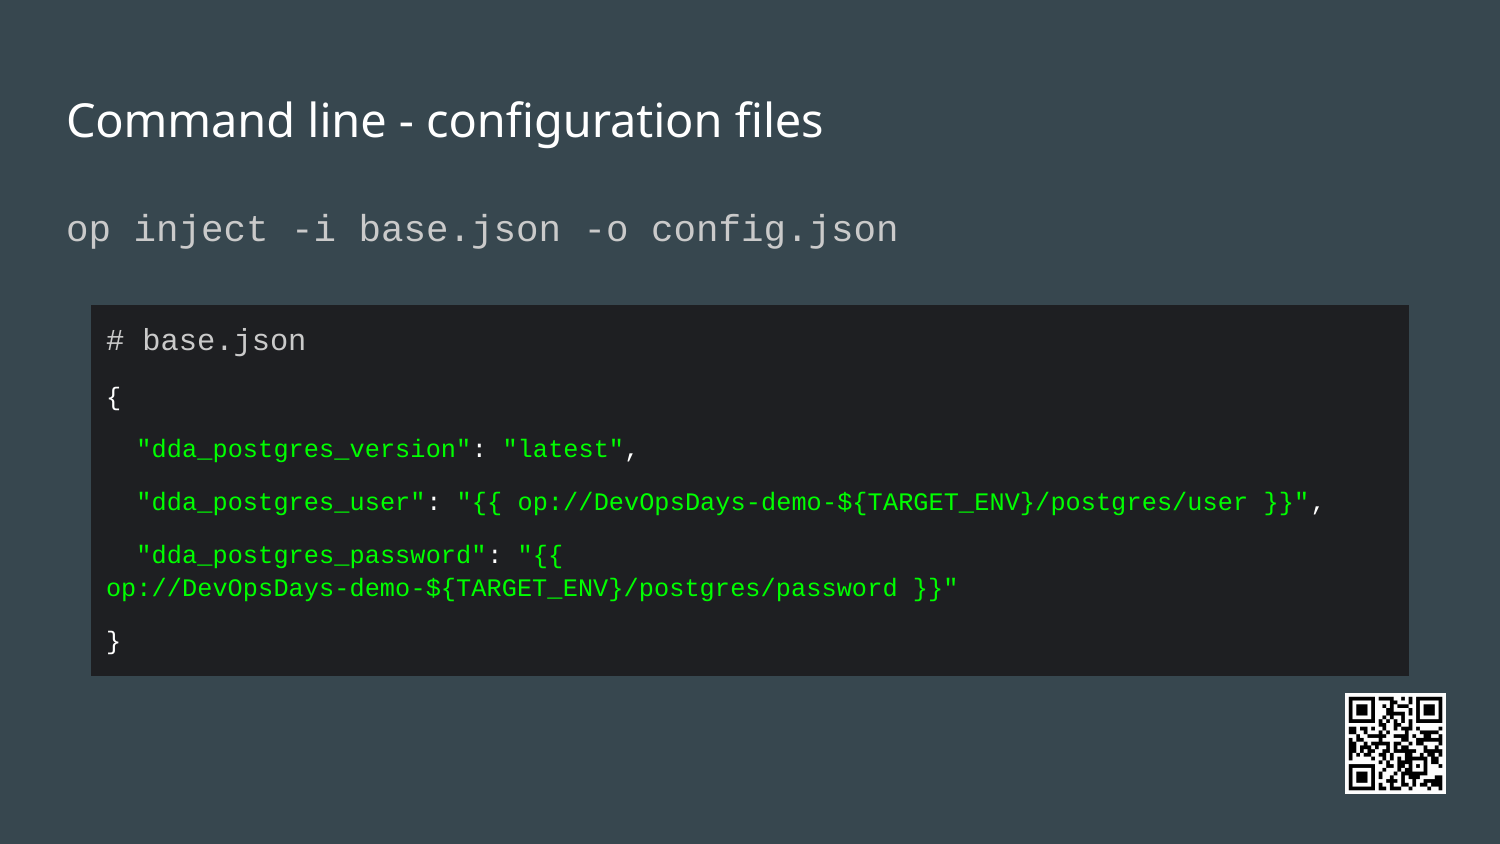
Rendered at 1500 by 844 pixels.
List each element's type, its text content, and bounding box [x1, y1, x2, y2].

title Command line - configuration files [51, 72, 1449, 167]
picture [1345, 693, 1446, 794]
list # base.json { "dda_postgres_version": "latest", "dda_postgres_user": "{{ op://DevOpsDays-demo-${TARGET_ENV}/postgres/user }}", "dda_postgres_password": "{{ op://DevOpsDays-demo-${TARGET_ENV}/postgres/password }}" } [91, 305, 1409, 676]
list op inject -i base.json -o config.json [51, 189, 1449, 283]
